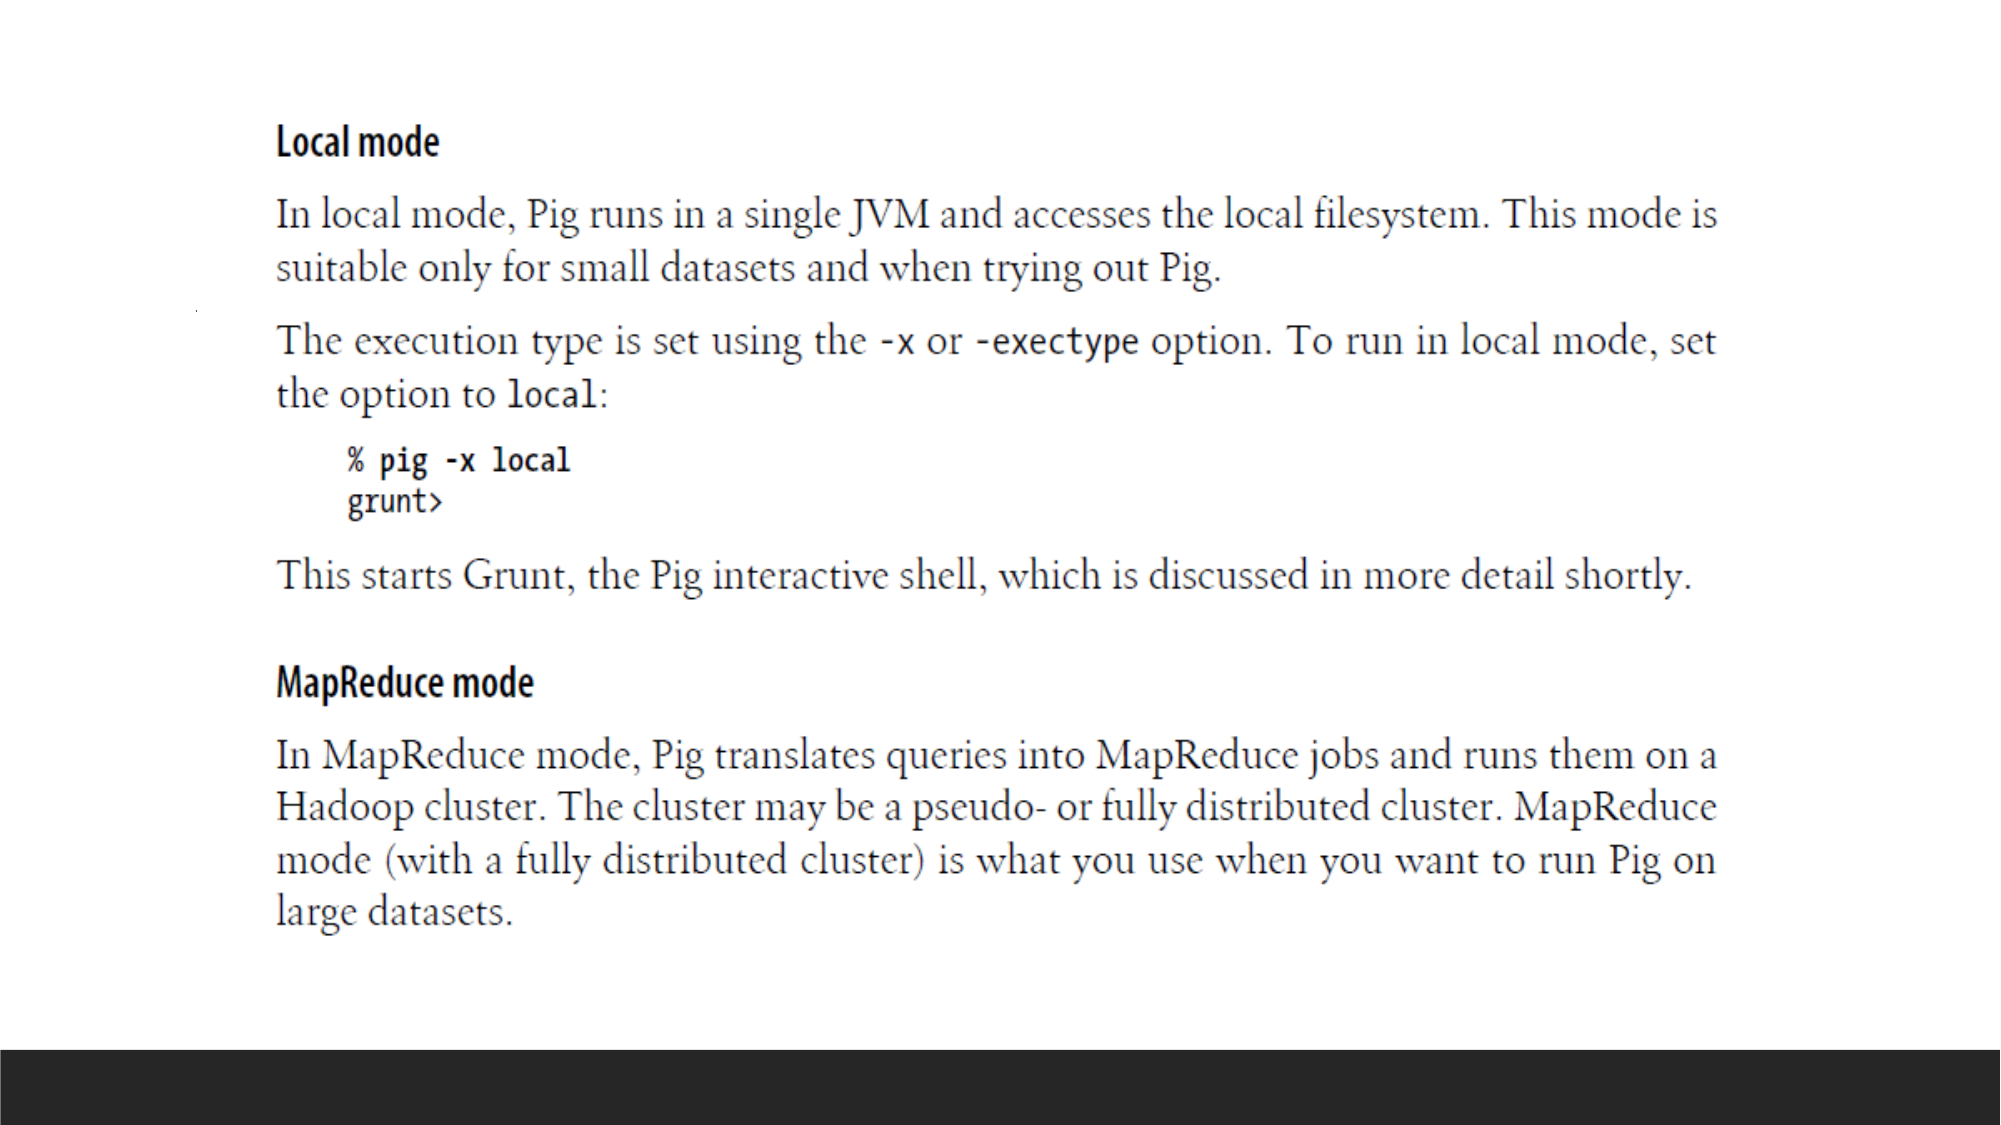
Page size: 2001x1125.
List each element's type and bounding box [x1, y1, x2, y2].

list [196, 75, 1848, 950]
